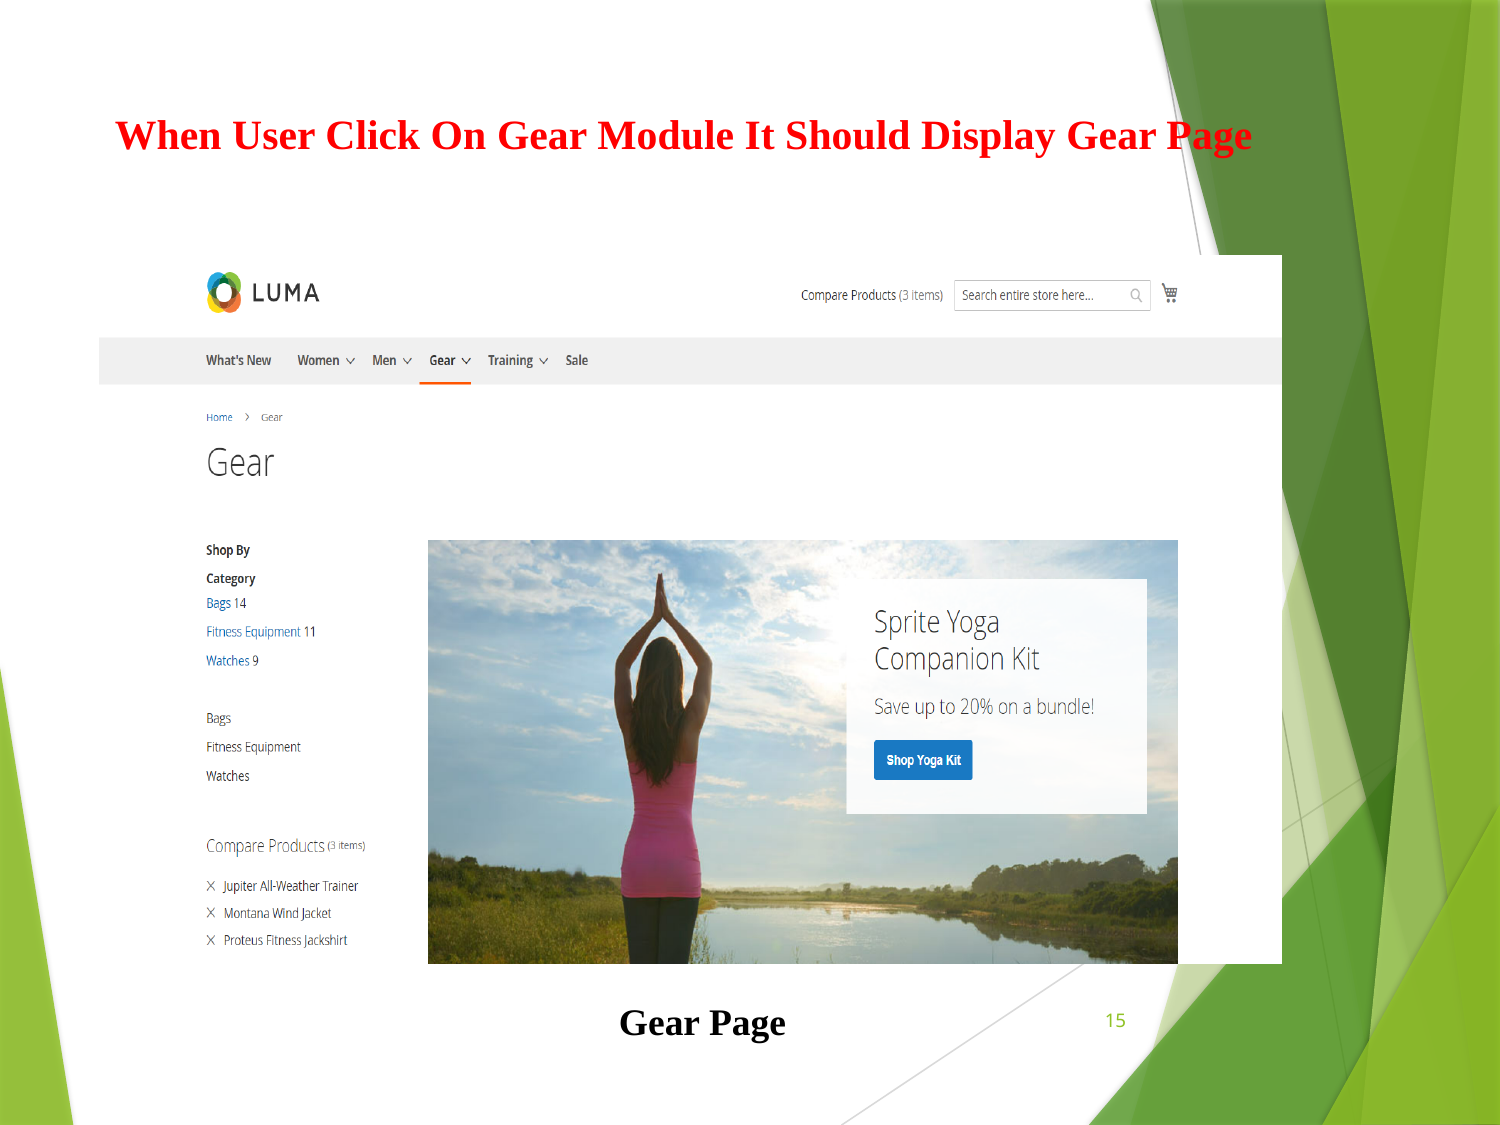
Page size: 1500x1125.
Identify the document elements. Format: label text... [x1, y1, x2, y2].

text_box Gear Page [242, 991, 1164, 1051]
title When User Click On Gear Module It Should Display Gear Page [99, 99, 1317, 244]
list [99, 254, 1282, 965]
